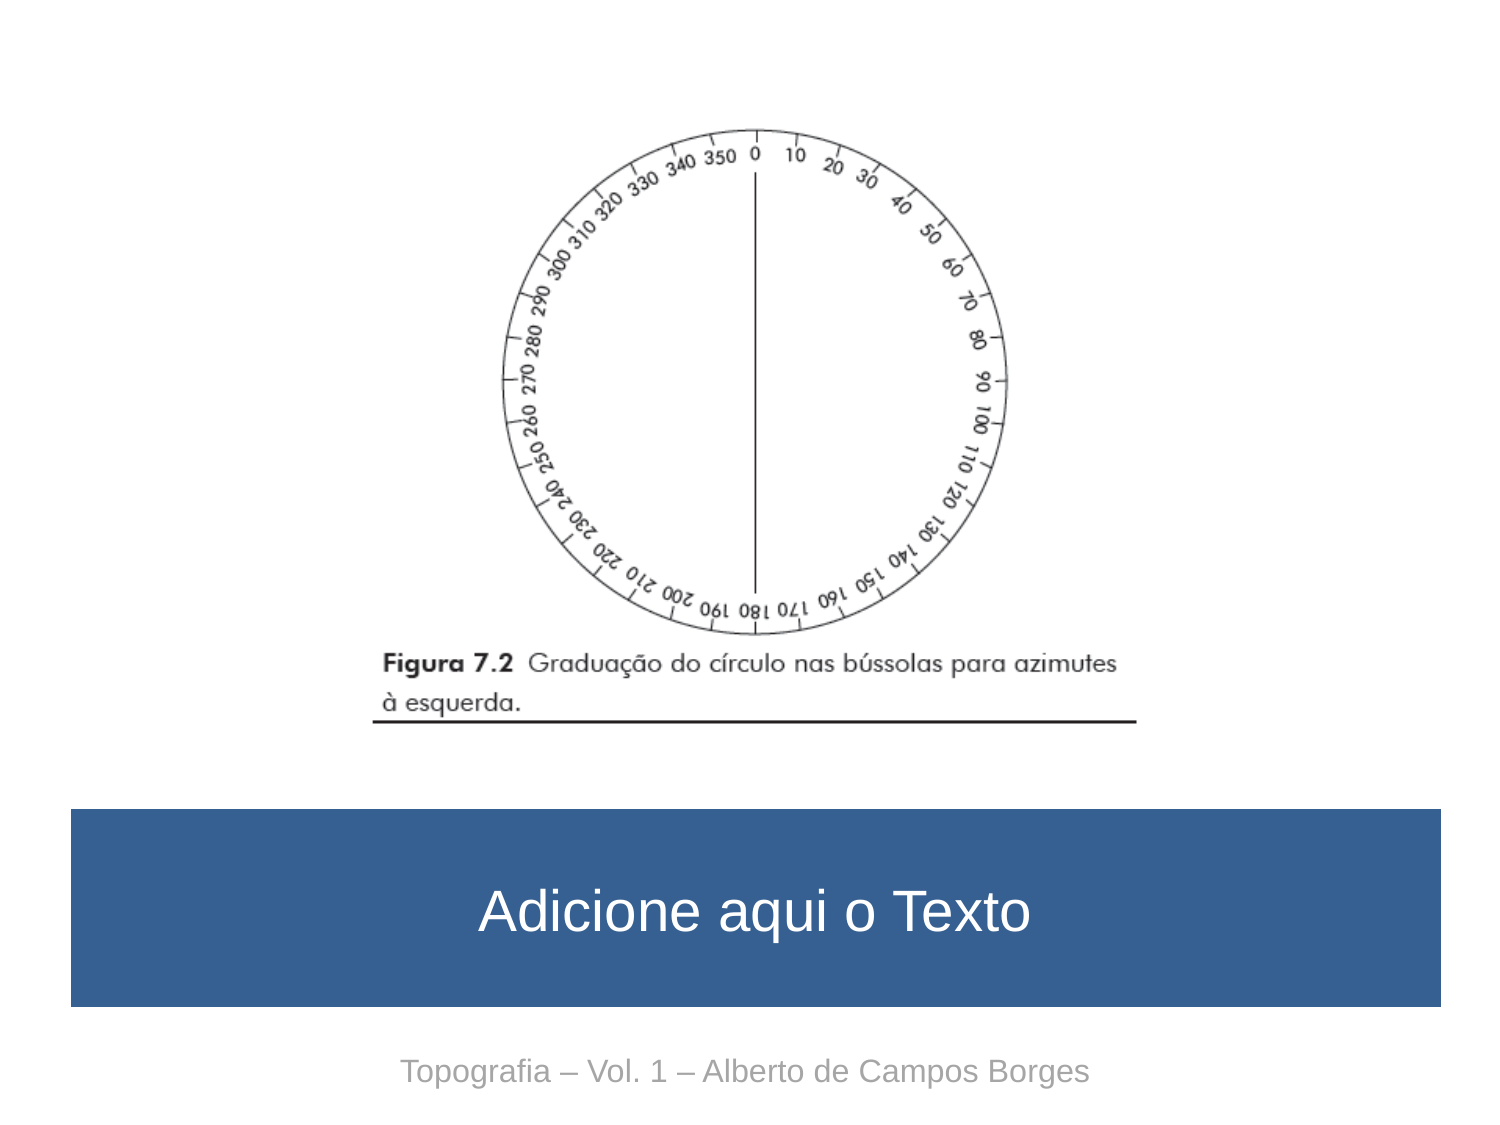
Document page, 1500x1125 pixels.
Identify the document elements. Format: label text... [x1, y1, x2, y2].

footer Topografia – Vol. 1 – Alberto de Campos Borges [0, 1042, 1500, 1103]
picture [312, 102, 1154, 741]
text_box Adicione aqui o Texto [70, 808, 1442, 1008]
